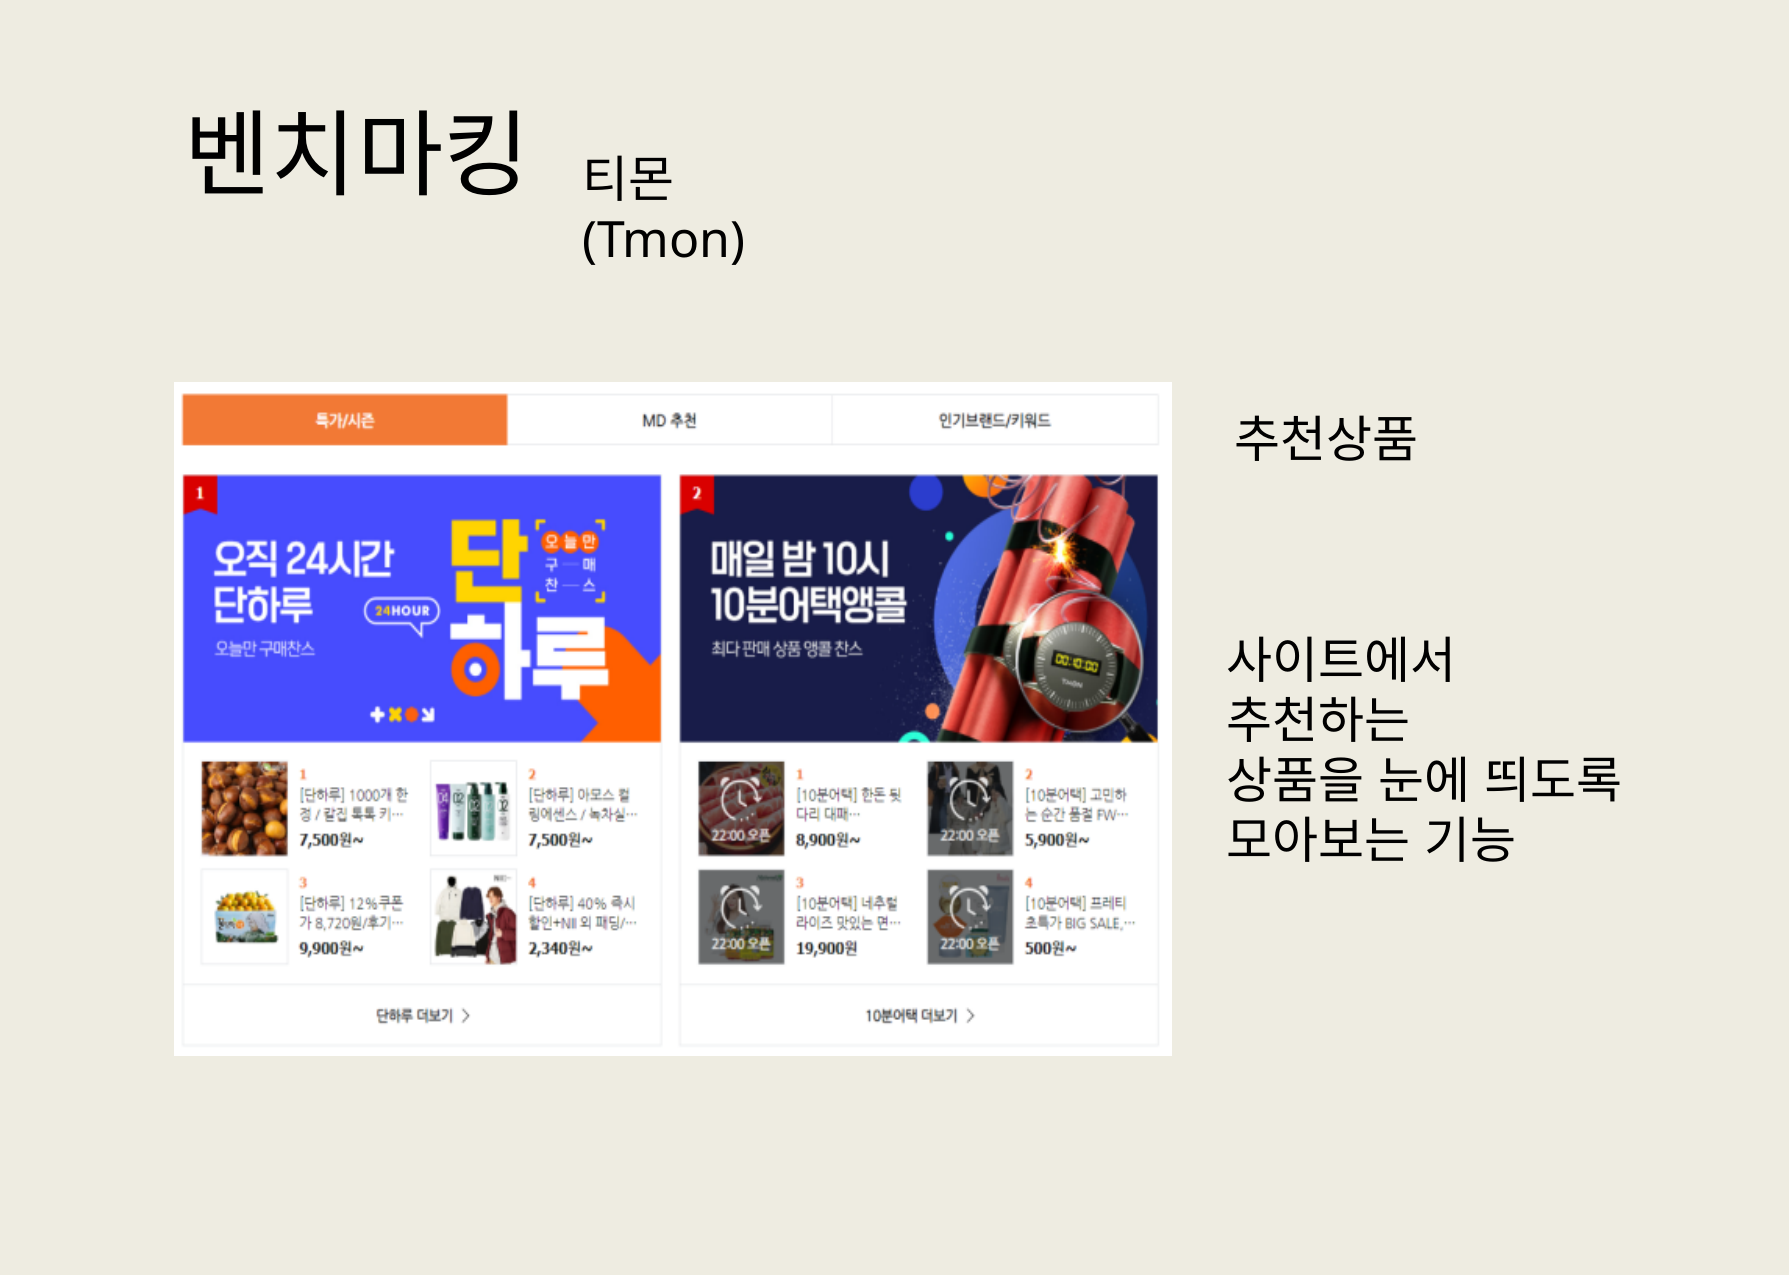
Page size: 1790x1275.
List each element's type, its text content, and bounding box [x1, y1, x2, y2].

picture [174, 382, 1172, 1056]
text_box 사이트에서 추천하는 상품을 눈에 띄도록 모아보는 기능 [1211, 620, 1665, 876]
text_box 티몬(Tmon) [567, 140, 863, 276]
text_box 벤치마킹 [169, 87, 592, 215]
text_box 추천상품 [1219, 399, 1489, 475]
